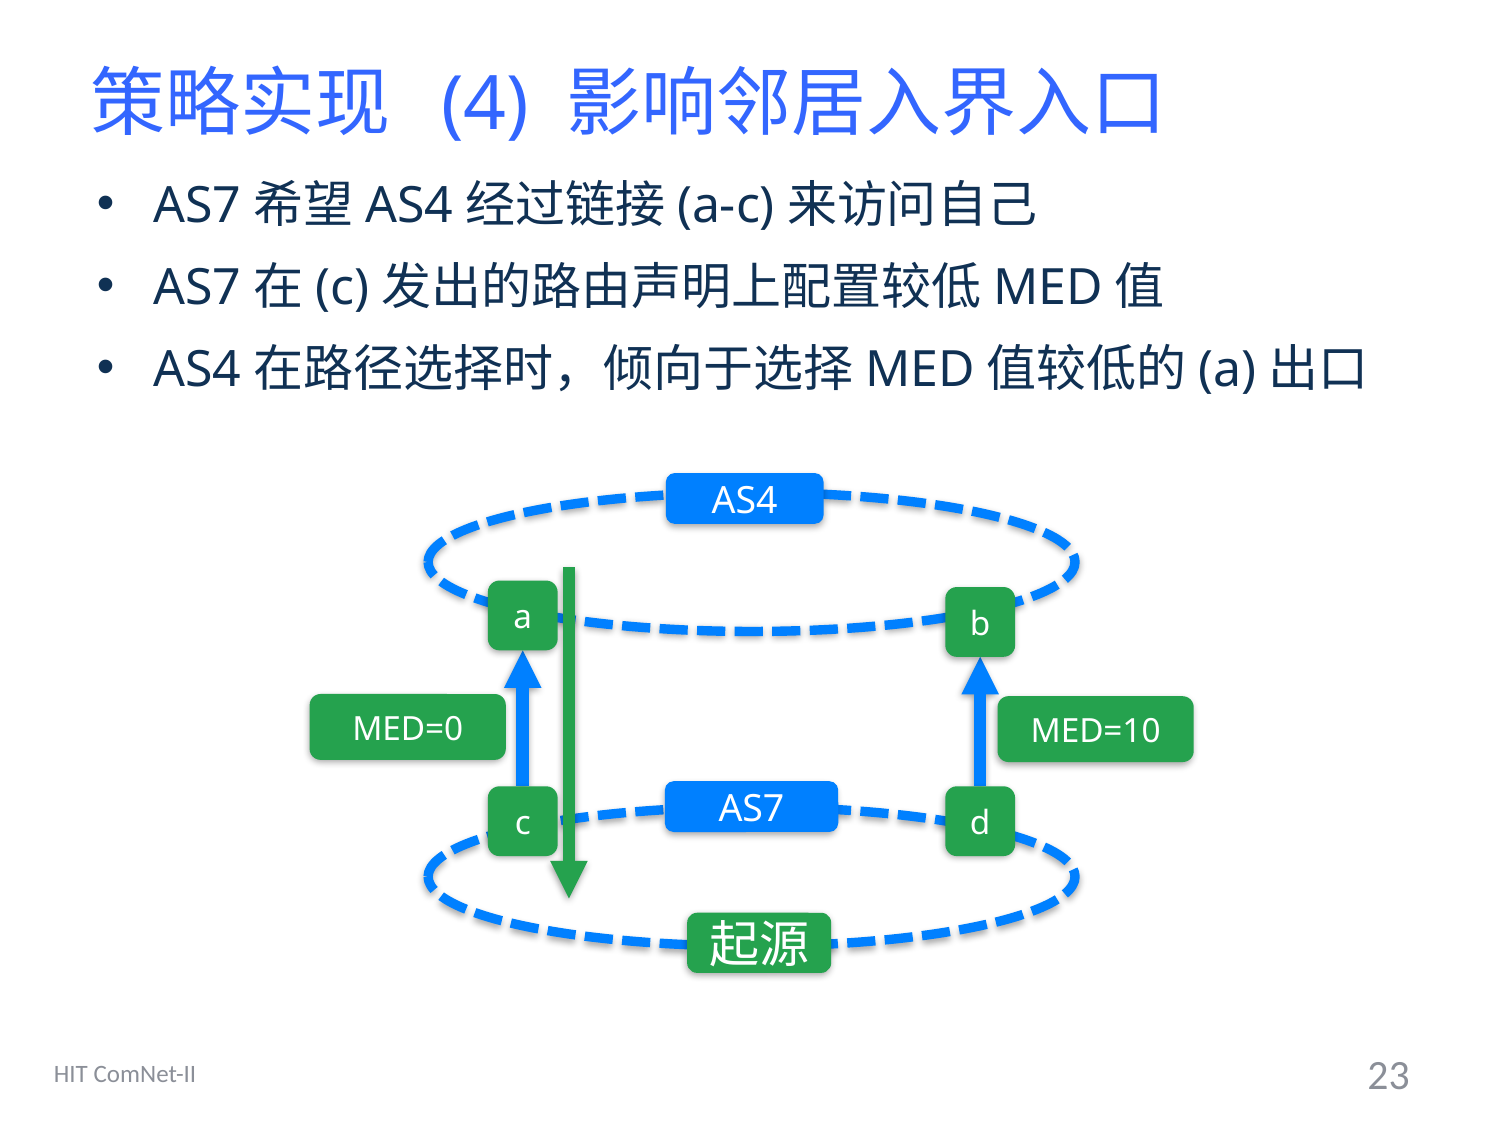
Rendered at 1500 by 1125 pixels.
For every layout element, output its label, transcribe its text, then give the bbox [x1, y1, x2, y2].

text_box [427, 781, 1076, 947]
text_box a [487, 640, 559, 652]
text_box 起源 [686, 954, 832, 974]
slide_number 23 [1074, 1042, 1425, 1103]
text_box MED=10 [996, 695, 1195, 763]
text_box MED=0 [308, 693, 507, 761]
text_box b [944, 640, 1016, 658]
list AS7希望AS4经过链接(a-c)来访问自己 AS7在(c)发出的路由声明上配置较低MED值 AS4在路径选择时，倾向于选择MED值较低的(a)出口 [81, 153, 1432, 298]
footer HIT ComNet-II [38, 1042, 514, 1103]
title 策略实现 (4) 影响邻居入界入口 [75, 6, 1425, 194]
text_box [427, 473, 1076, 632]
